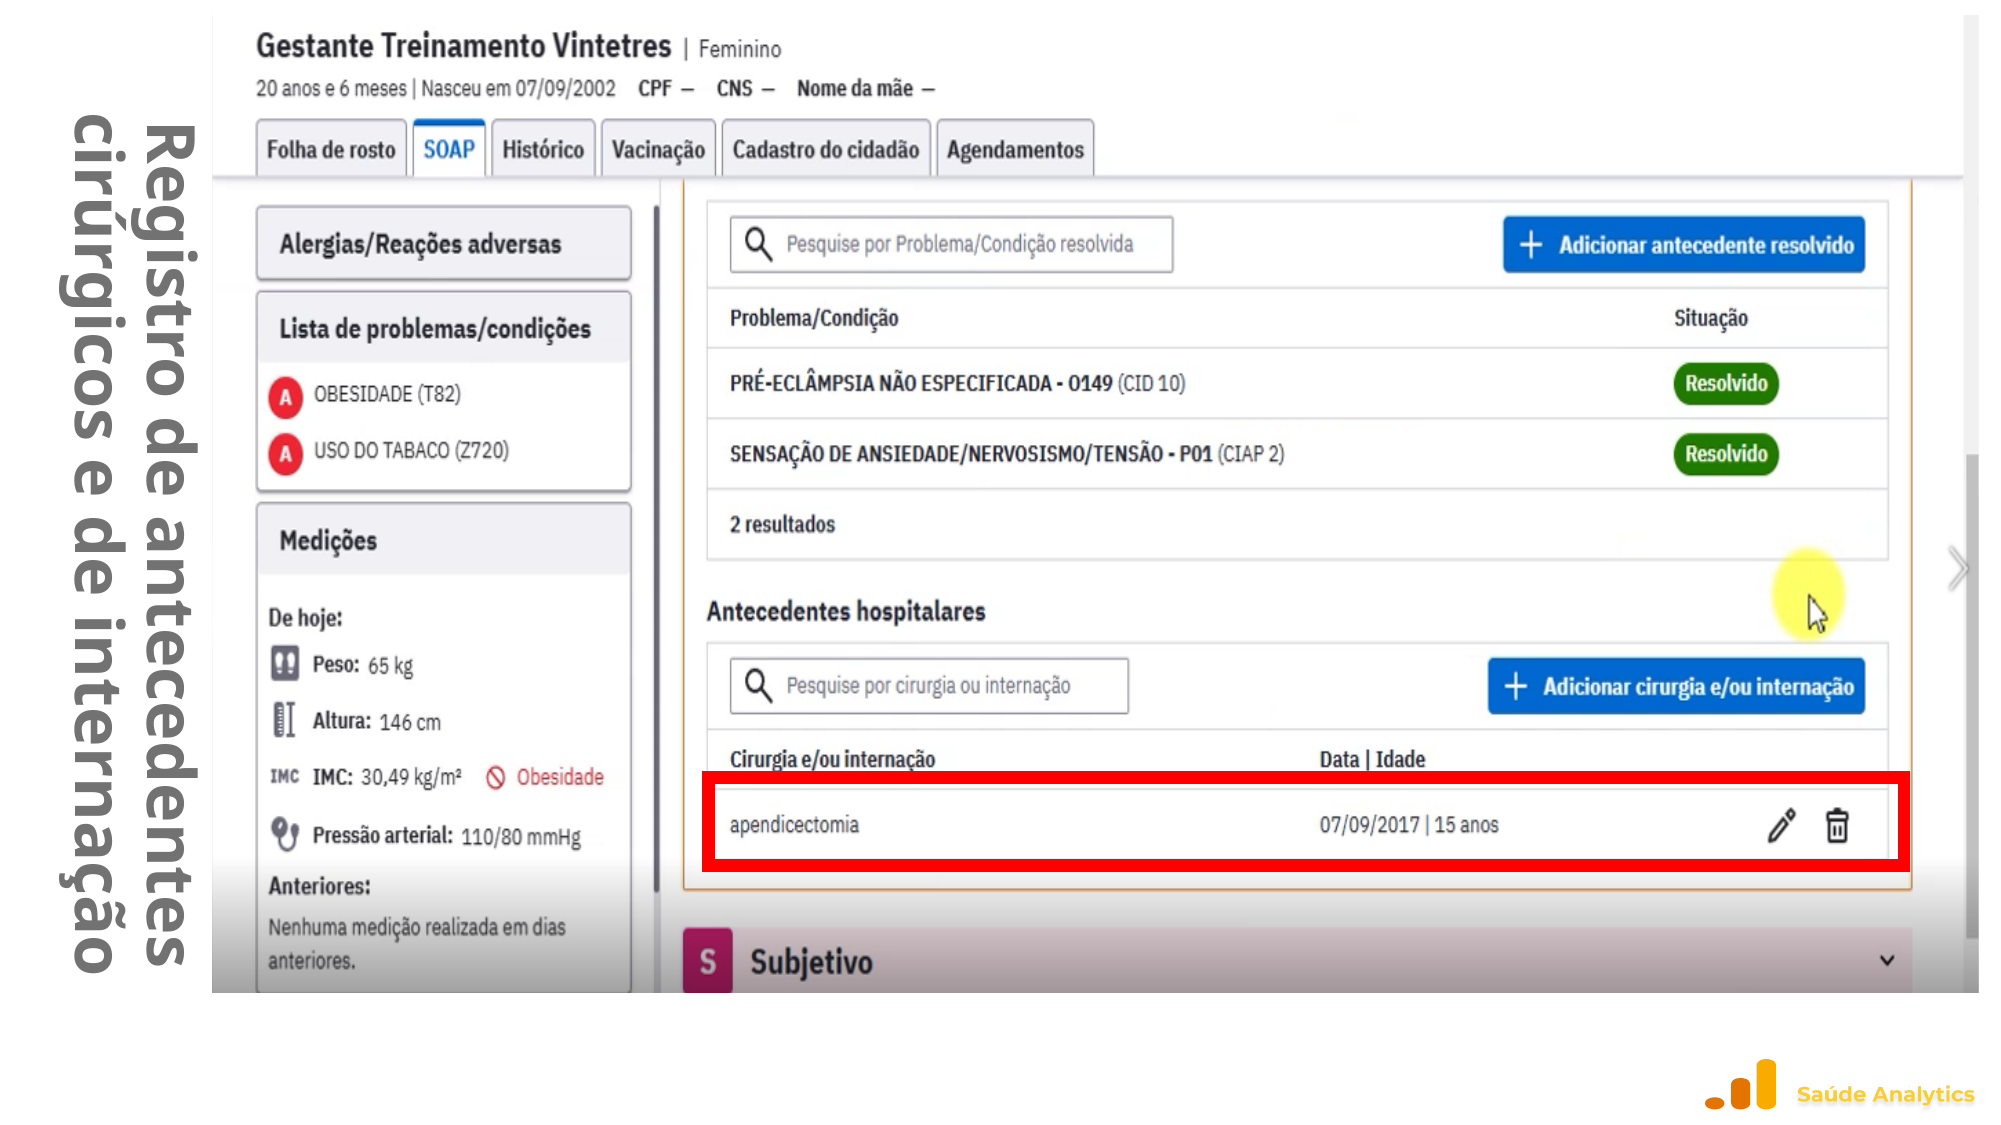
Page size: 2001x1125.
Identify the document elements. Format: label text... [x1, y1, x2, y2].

title Registro de antecedentes cirúrgicos e de internação [21, 15, 212, 993]
picture [1700, 1052, 1980, 1125]
picture [212, 14, 1979, 993]
